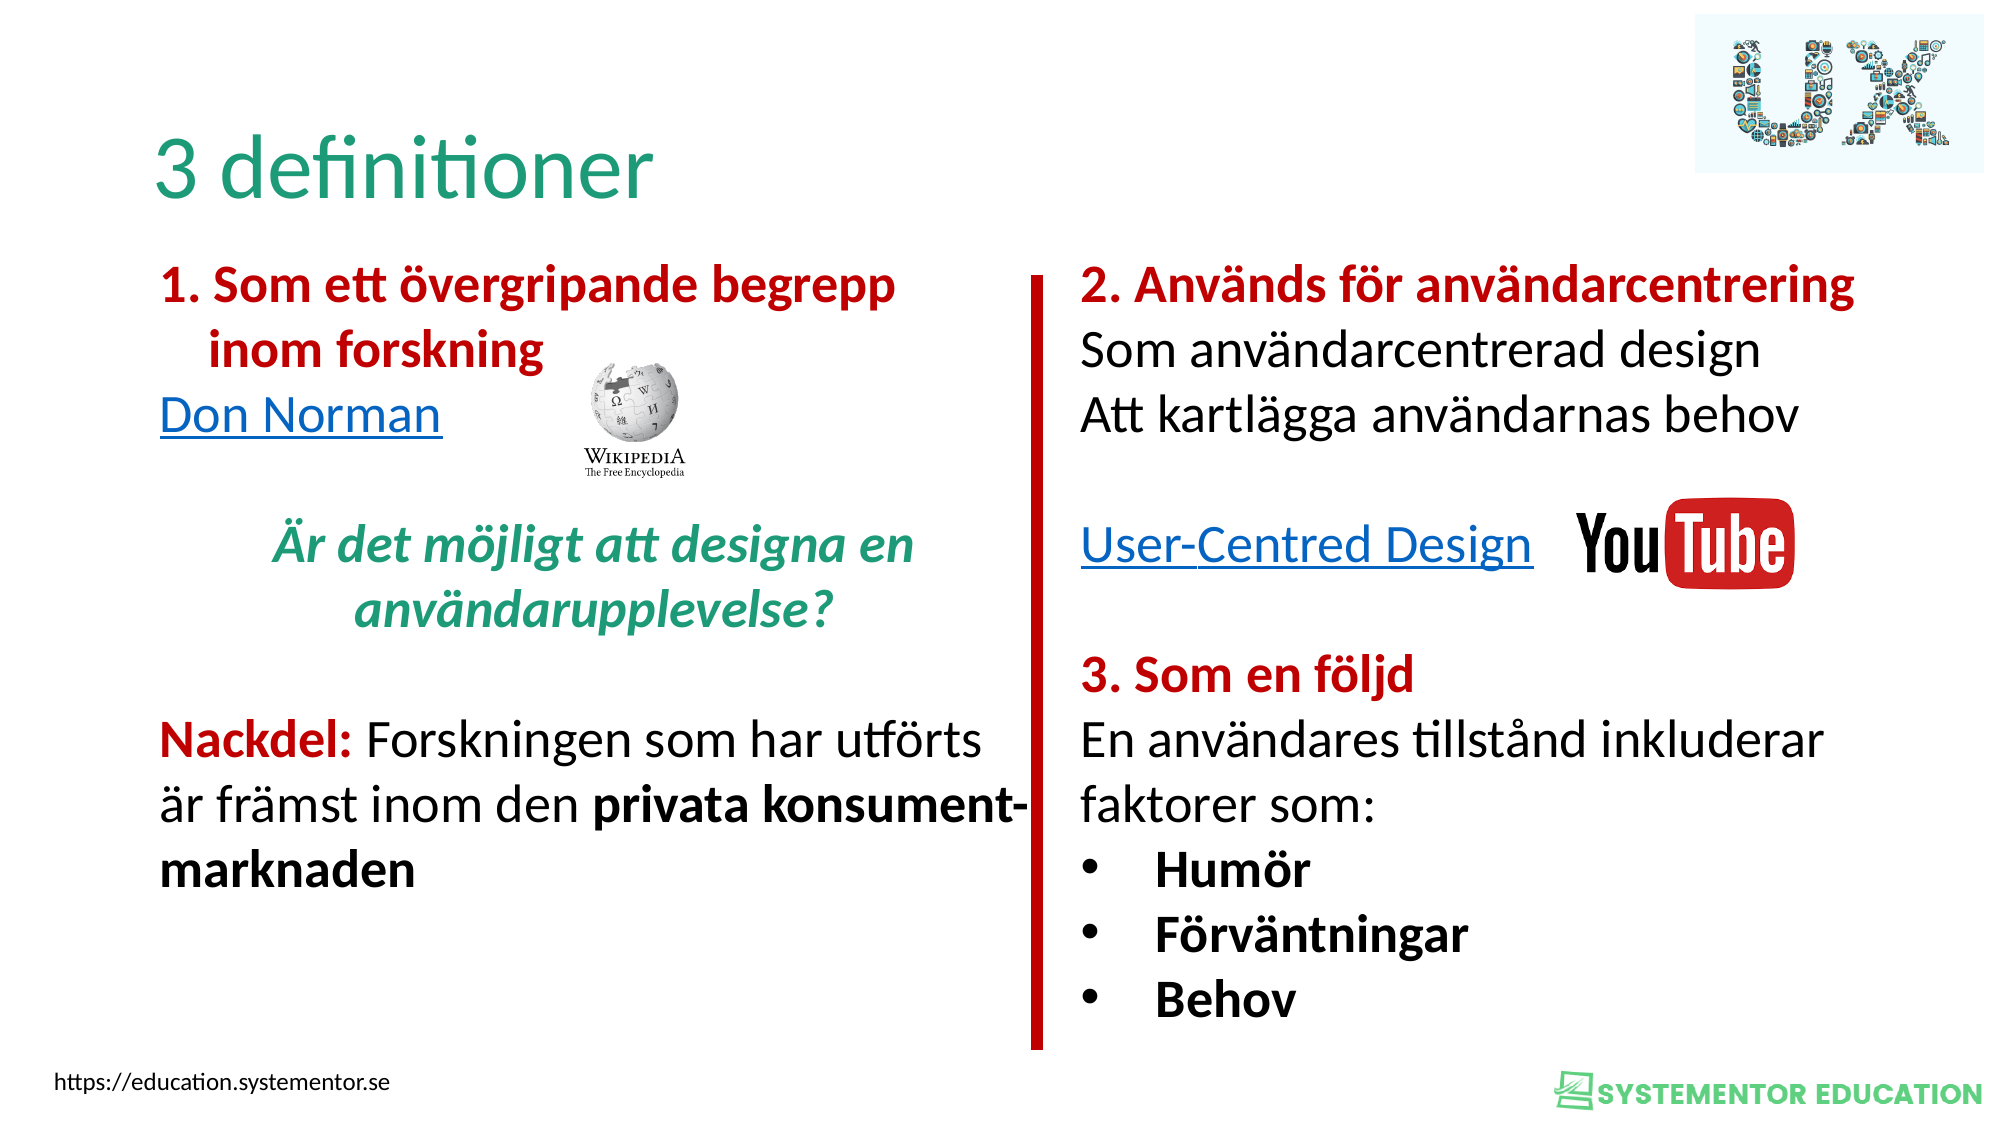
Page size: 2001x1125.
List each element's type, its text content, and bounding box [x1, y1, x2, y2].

text_box 2. Används för användarcentrering Som användarcentrerad design Att kartlägga användarnas behov User-Centred Design 3. Som en följd En användares tillstånd inkluderar faktorer som: Humör Förväntningar Behov [1060, 238, 1972, 1058]
picture [1695, 14, 1985, 174]
picture [1545, 1057, 1996, 1125]
text_box 1. Som ett övergripande begrepp inom forskning Don Norman Är det möjligt att designa en användarupplevelse? Nackdel: Forskningen som har utförts är främst inom den privata konsument-marknaden [1043, 278, 1050, 912]
text_box 1. Som ett övergripande begrepp inom forskning Don Norman Är det möjligt att designa en användarupplevelse? Nackdel: Forskningen som har utförts är främst inom den privata konsument-marknaden [139, 278, 1031, 912]
picture [1574, 497, 1795, 590]
text_box https://education.systementor.se [38, 1058, 625, 1104]
text_box 3 definitioner [137, 59, 1863, 278]
picture [577, 350, 692, 482]
